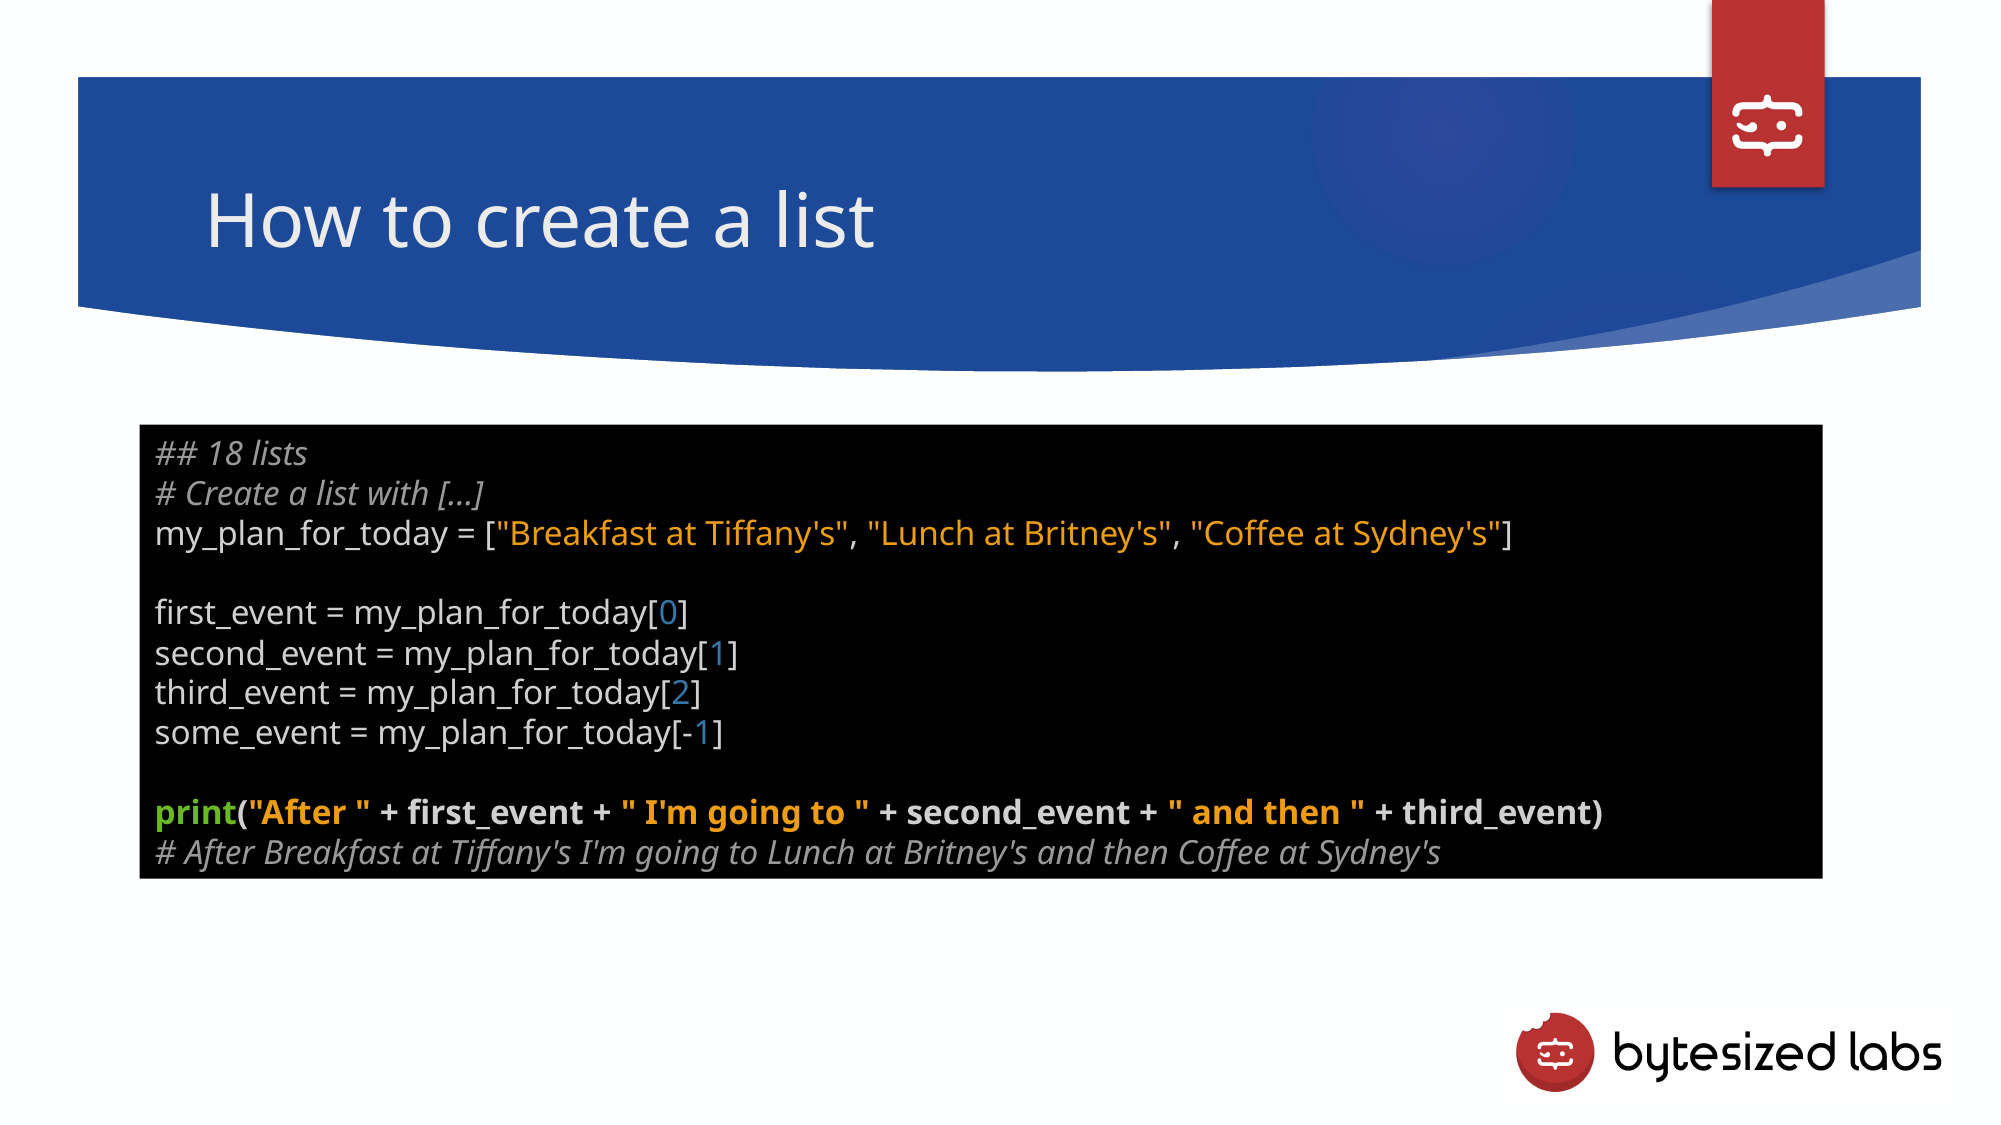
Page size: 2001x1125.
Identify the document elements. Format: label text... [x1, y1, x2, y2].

text_box ## 18 lists # Create a list with [...] my_plan_for_today = ["Breakfast at Tiffany's", "Lunch at Britney's", "Coffee at Sydney's"] first_event = my_plan_for_today[0] second_event = my_plan_for_today[1] third_event = my_plan_for_today[2] some_event = my_plan_for_today[-1] print("After " + first_event + " I'm going to " + second_event + " and then " + third_event) # After Breakfast at Tiffany's I'm going to Lunch at Britney's and then Coffee at Sydney's [139, 424, 1823, 879]
picture [1509, 1007, 1947, 1099]
title How to create a list [189, 159, 1627, 276]
picture [1727, 92, 1807, 160]
